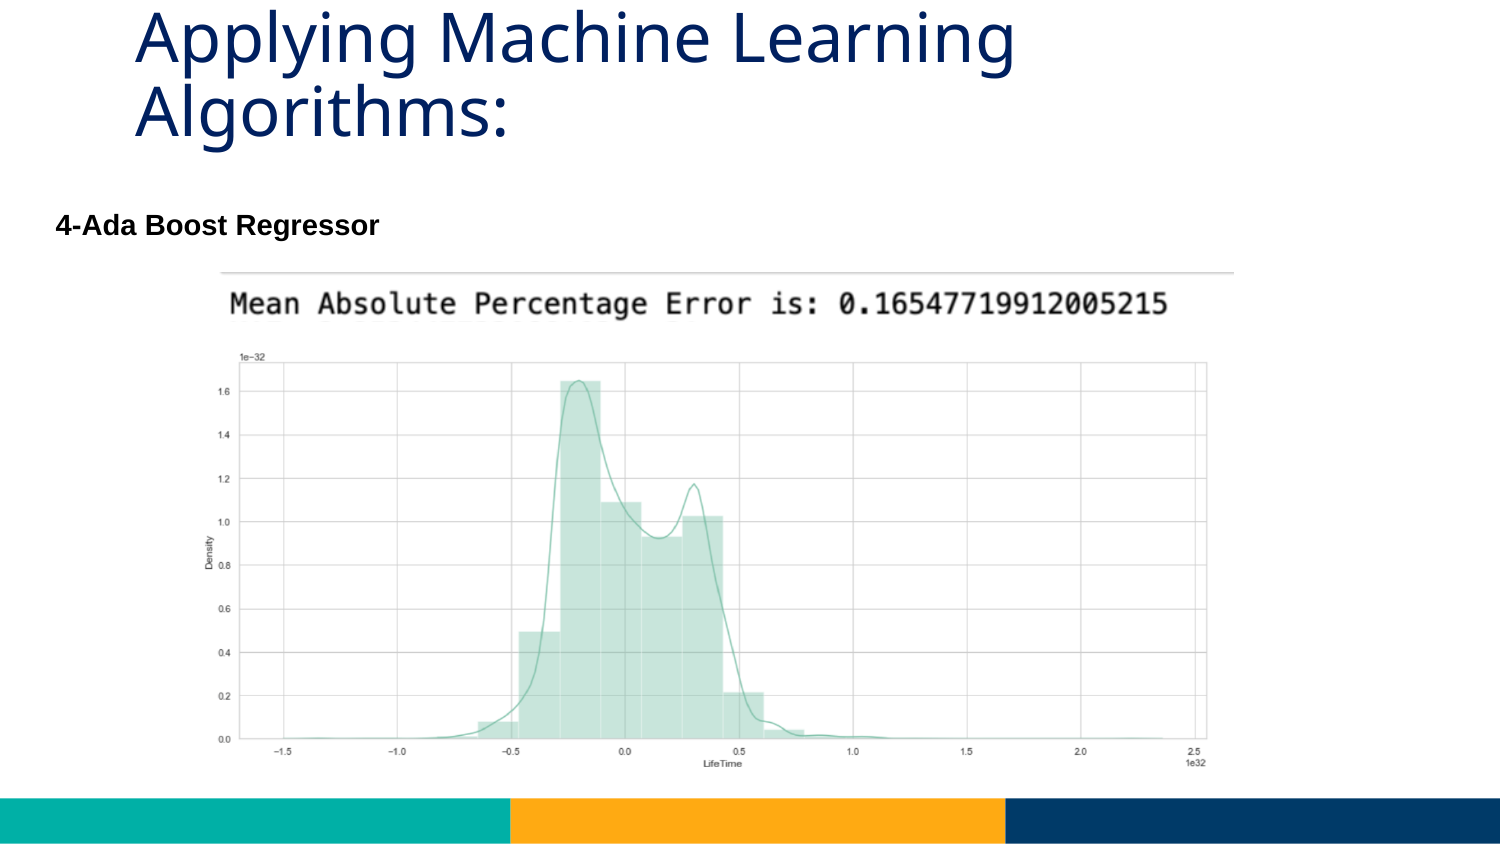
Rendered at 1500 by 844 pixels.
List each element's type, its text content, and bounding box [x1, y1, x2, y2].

picture [189, 343, 1219, 776]
text_box 4-Ada Boost Regressor [40, 198, 396, 284]
picture [149, 272, 1235, 322]
title Applying Machine Learning Algorithms: [124, 0, 1419, 159]
